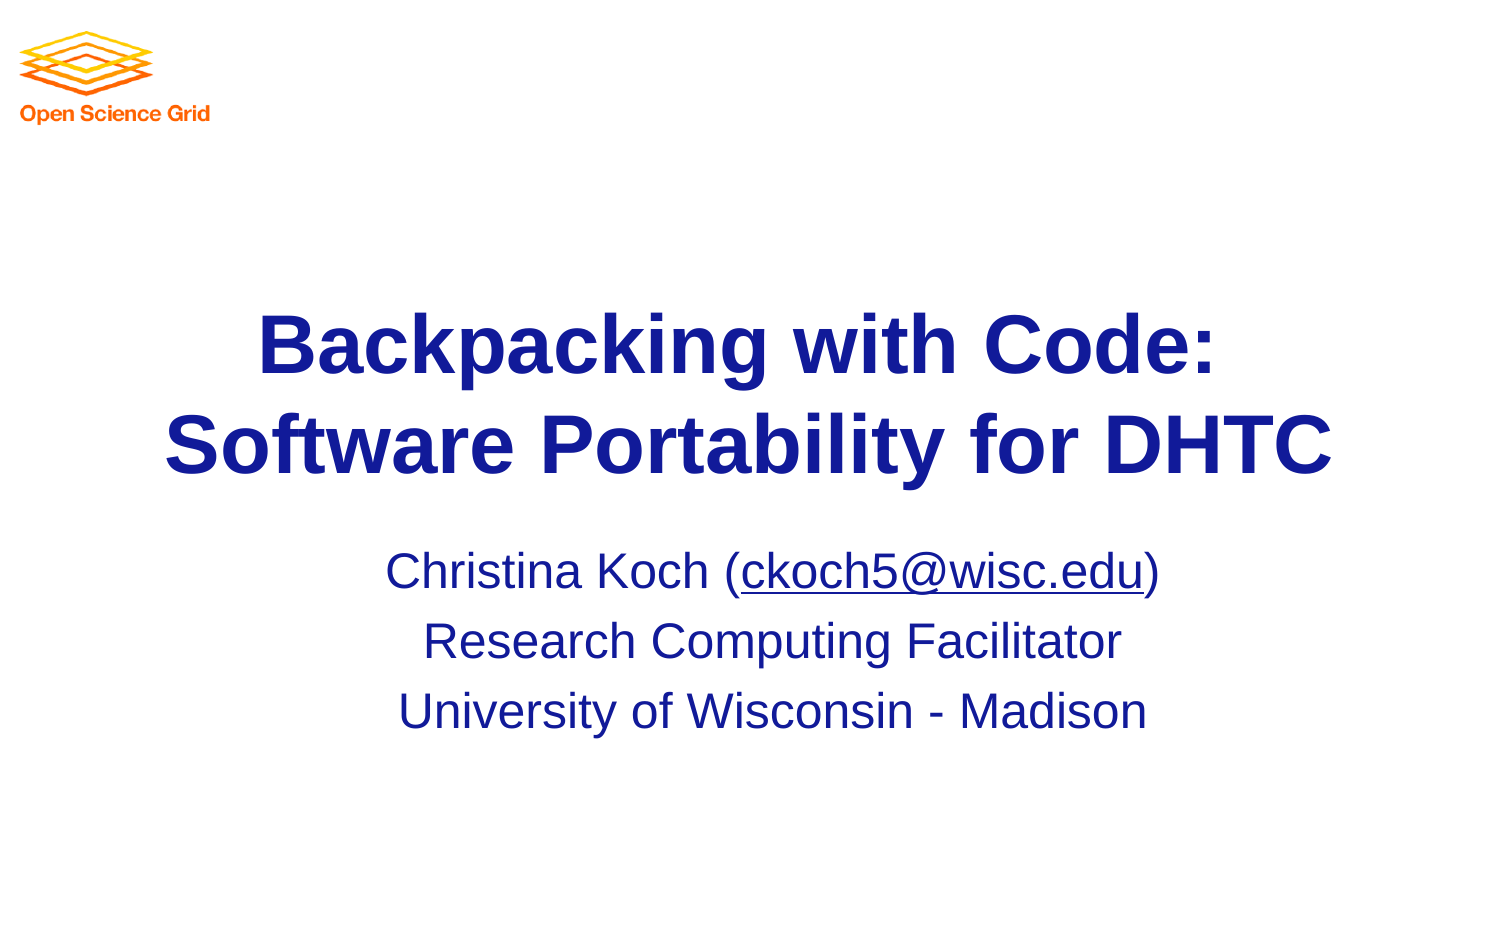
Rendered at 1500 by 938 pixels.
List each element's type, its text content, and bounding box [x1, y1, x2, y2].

picture [0, 12, 229, 139]
title Backpacking with Code: Software Portability for DHTC [112, 312, 1388, 469]
subtitle Christina Koch (ckoch5@wisc.edu) Research Computing Facilitator University of Wisconsin - Madison [106, 531, 1440, 771]
